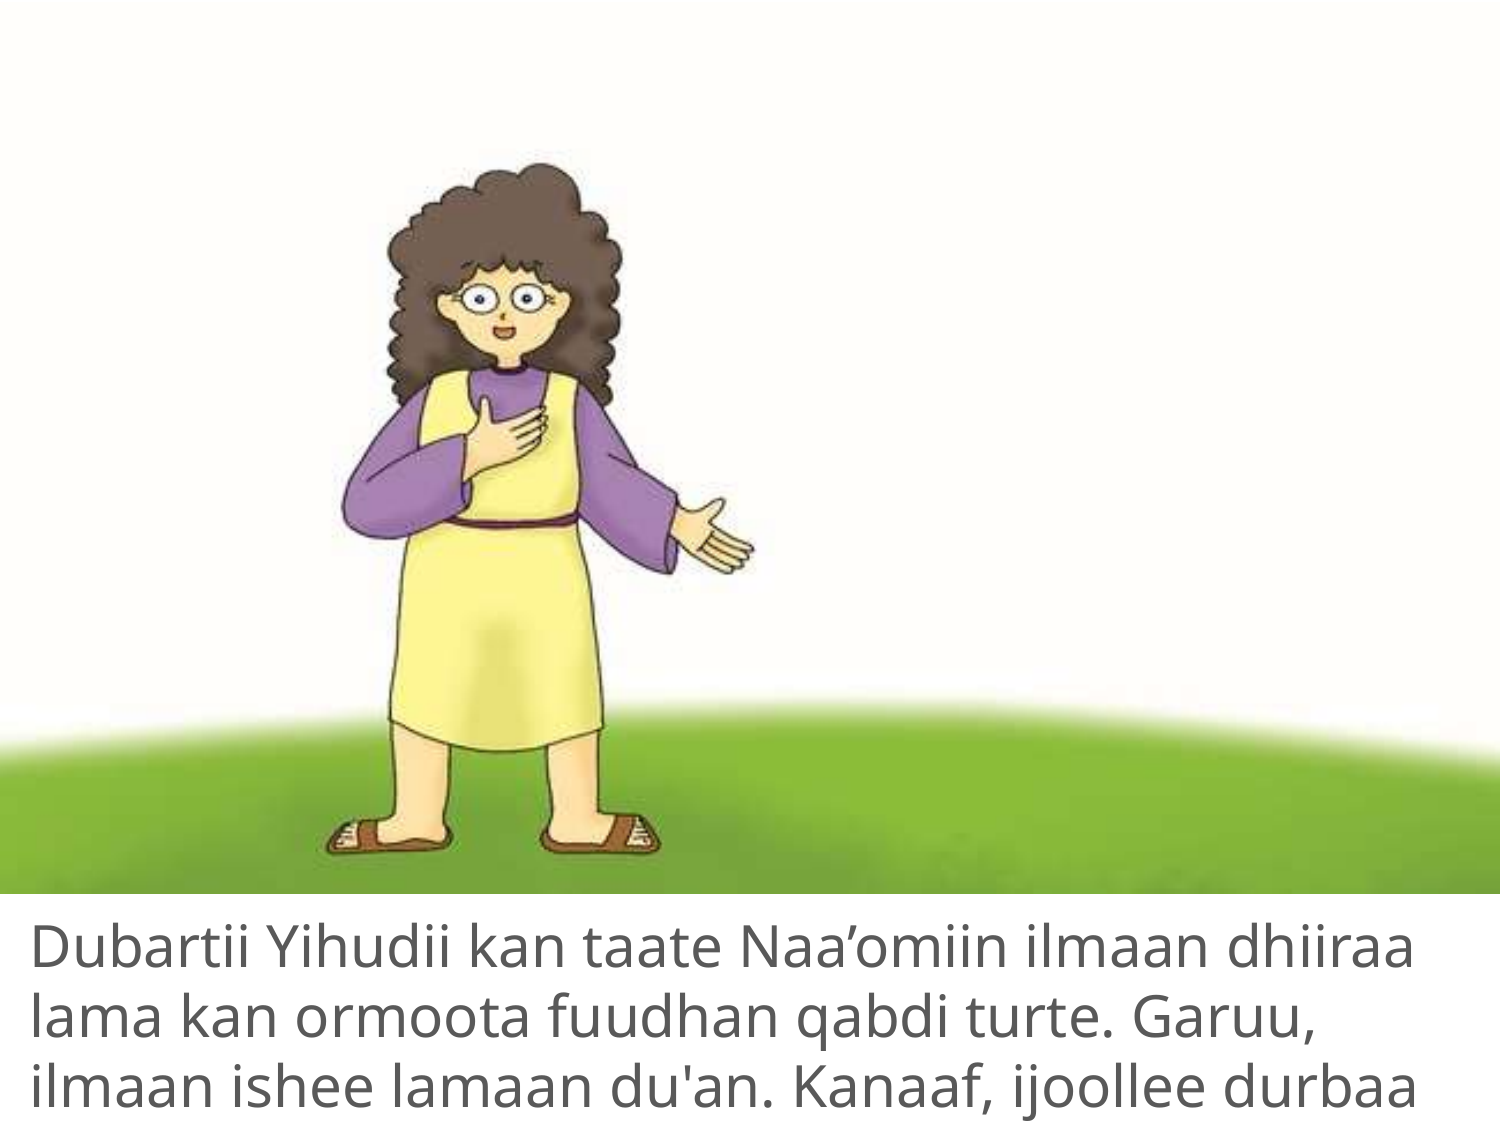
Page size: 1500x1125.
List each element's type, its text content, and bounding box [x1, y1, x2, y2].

picture [0, 1, 1500, 894]
text_box Dubartii Yihudii kan taate Naa’omiin ilmaan dhiiraa lama kan ormoota fuudhan qabdi turte. Garuu, ilmaan ishee lamaan du'an. Kanaaf, ijoollee durbaa ishee lamaan abbaan manaa irraa du’e waliin hafte. [14, 901, 1486, 1125]
